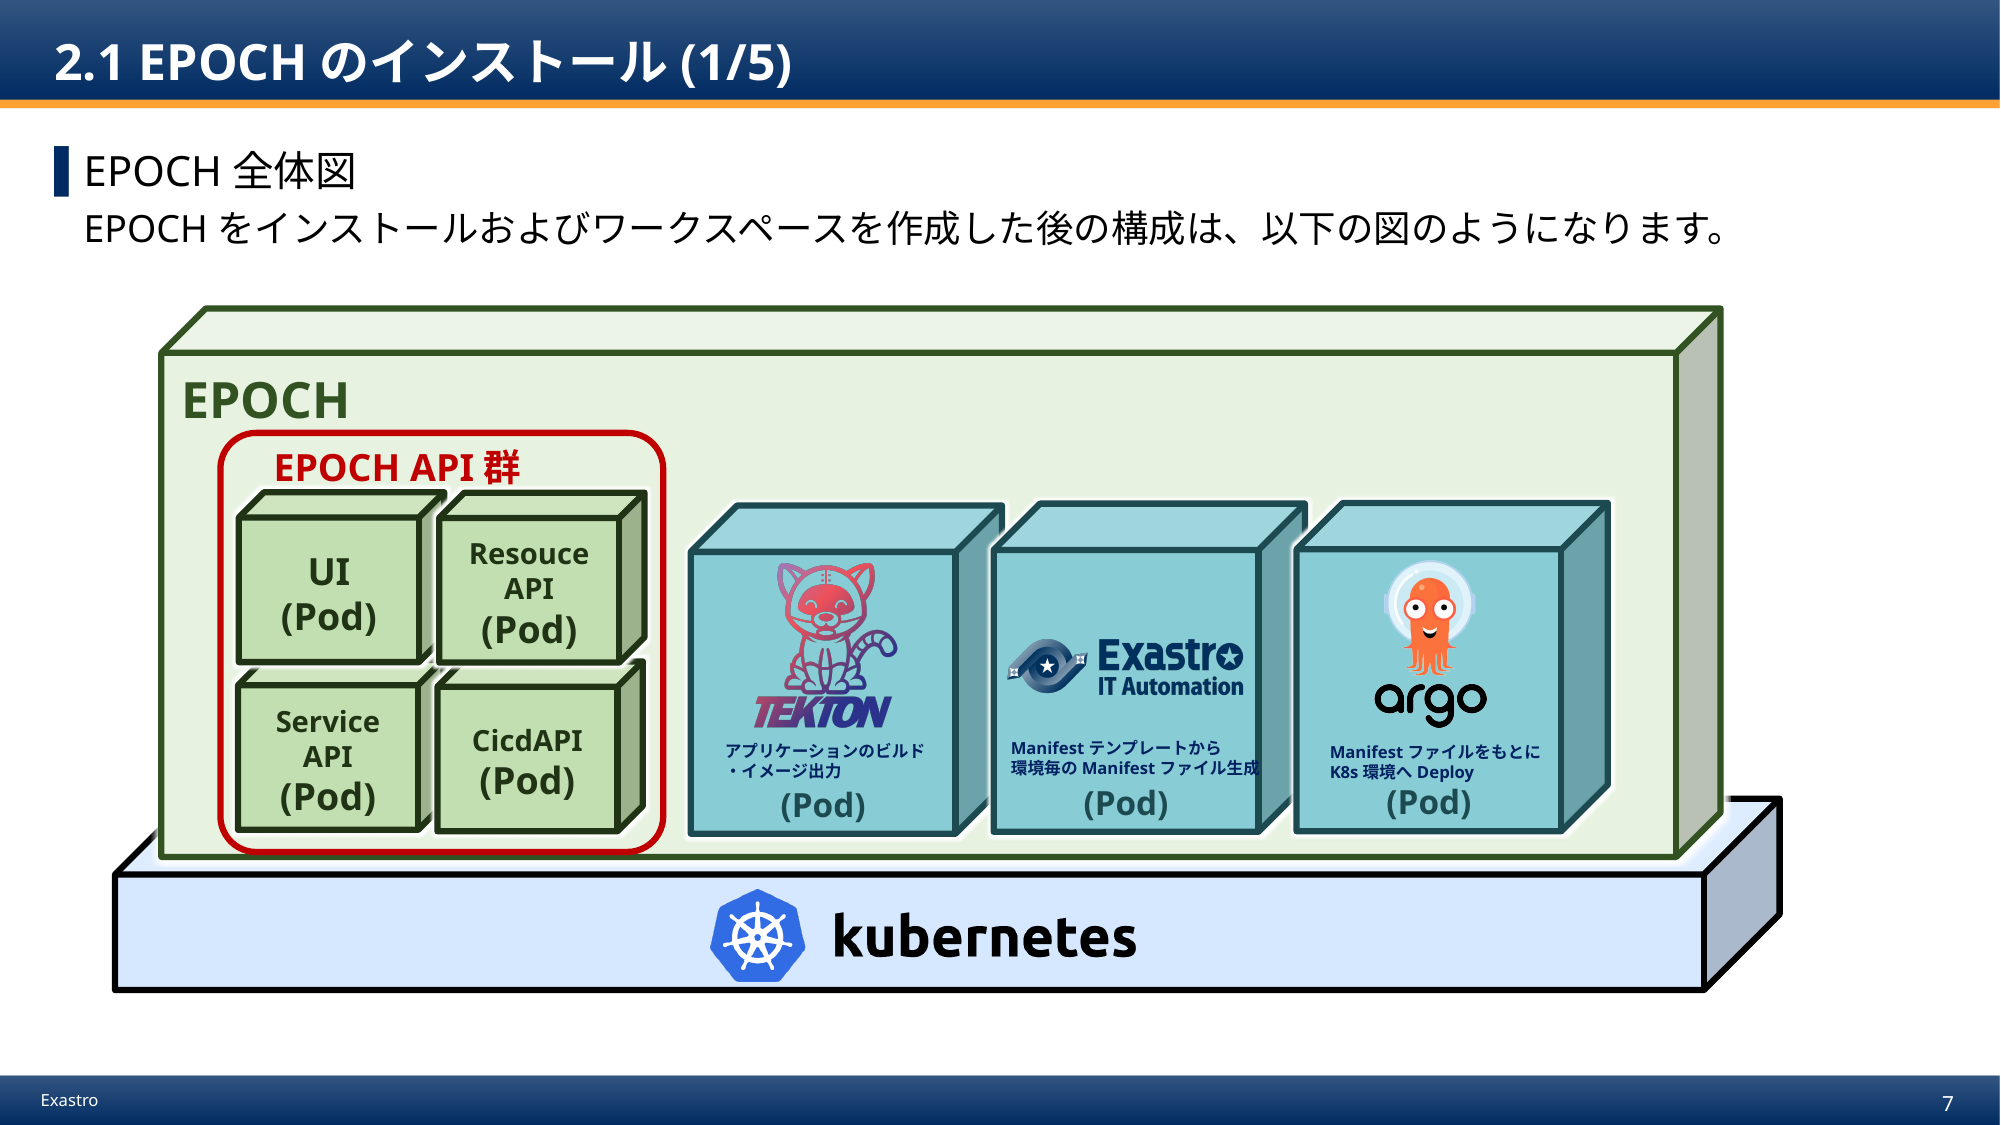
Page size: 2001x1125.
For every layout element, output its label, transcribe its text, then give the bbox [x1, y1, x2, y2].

picture [0, 0, 2000, 1125]
text_box [115, 798, 1780, 991]
text_box (Pod) [1296, 502, 1608, 832]
title 2.1 EPOCHのインストール(1/5) [39, 18, 1961, 96]
text_box [220, 432, 664, 852]
text_box イメージ ビルド [162, 309, 1720, 352]
text_box (Pod) [690, 505, 1002, 834]
text_box 静的解析 [994, 503, 1304, 549]
text_box EPOCH [161, 308, 1721, 857]
list EPOCH全体図 EPOCHをインストールおよびワークスペースを作成した後の構成は、以下の図のようになります。 [39, 137, 1961, 1059]
text_box Manifest テンプレート [1296, 503, 1607, 549]
text_box EPOCH API群 [258, 436, 545, 497]
text_box イメージ Push [691, 505, 1001, 551]
text_box (Pod) [993, 503, 1305, 832]
text_box Manifestテンプレートから 環境毎のManifestファイル生成 [996, 730, 1275, 786]
text_box アプリケーションのビルド ・イメージ出力 [710, 733, 941, 788]
text_box アプリケーション コードClone [115, 799, 1779, 874]
text_box Manifestファイルをもとに K8s環境へDeploy [1315, 734, 1557, 790]
